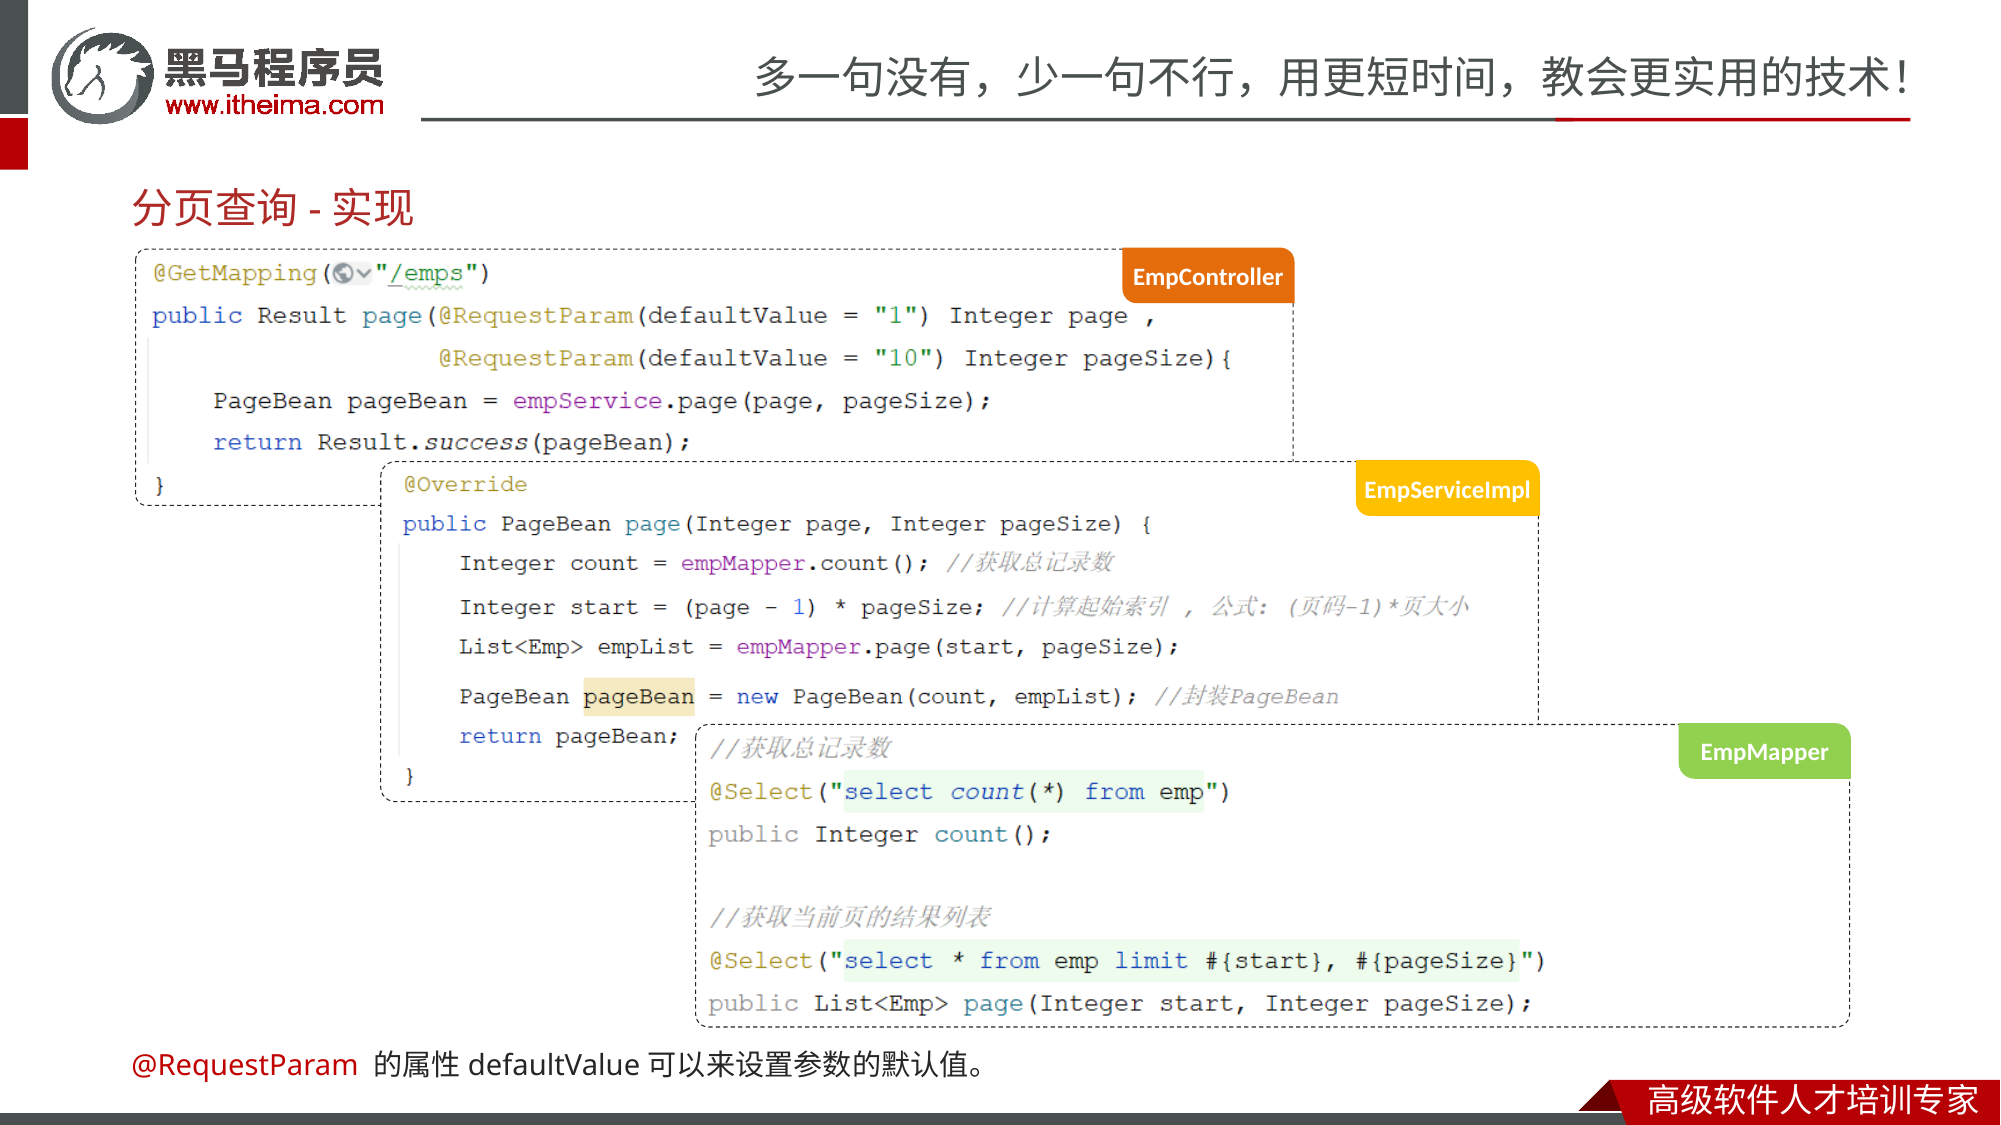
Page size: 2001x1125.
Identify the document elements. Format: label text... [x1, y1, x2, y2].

text_box @RequestParam 的属性defaultValue可以来设置参数的默认值。 [116, 1039, 1520, 1089]
picture [135, 248, 1850, 1028]
picture [50, 26, 384, 125]
title 分页查询-实现 [116, 164, 1880, 250]
